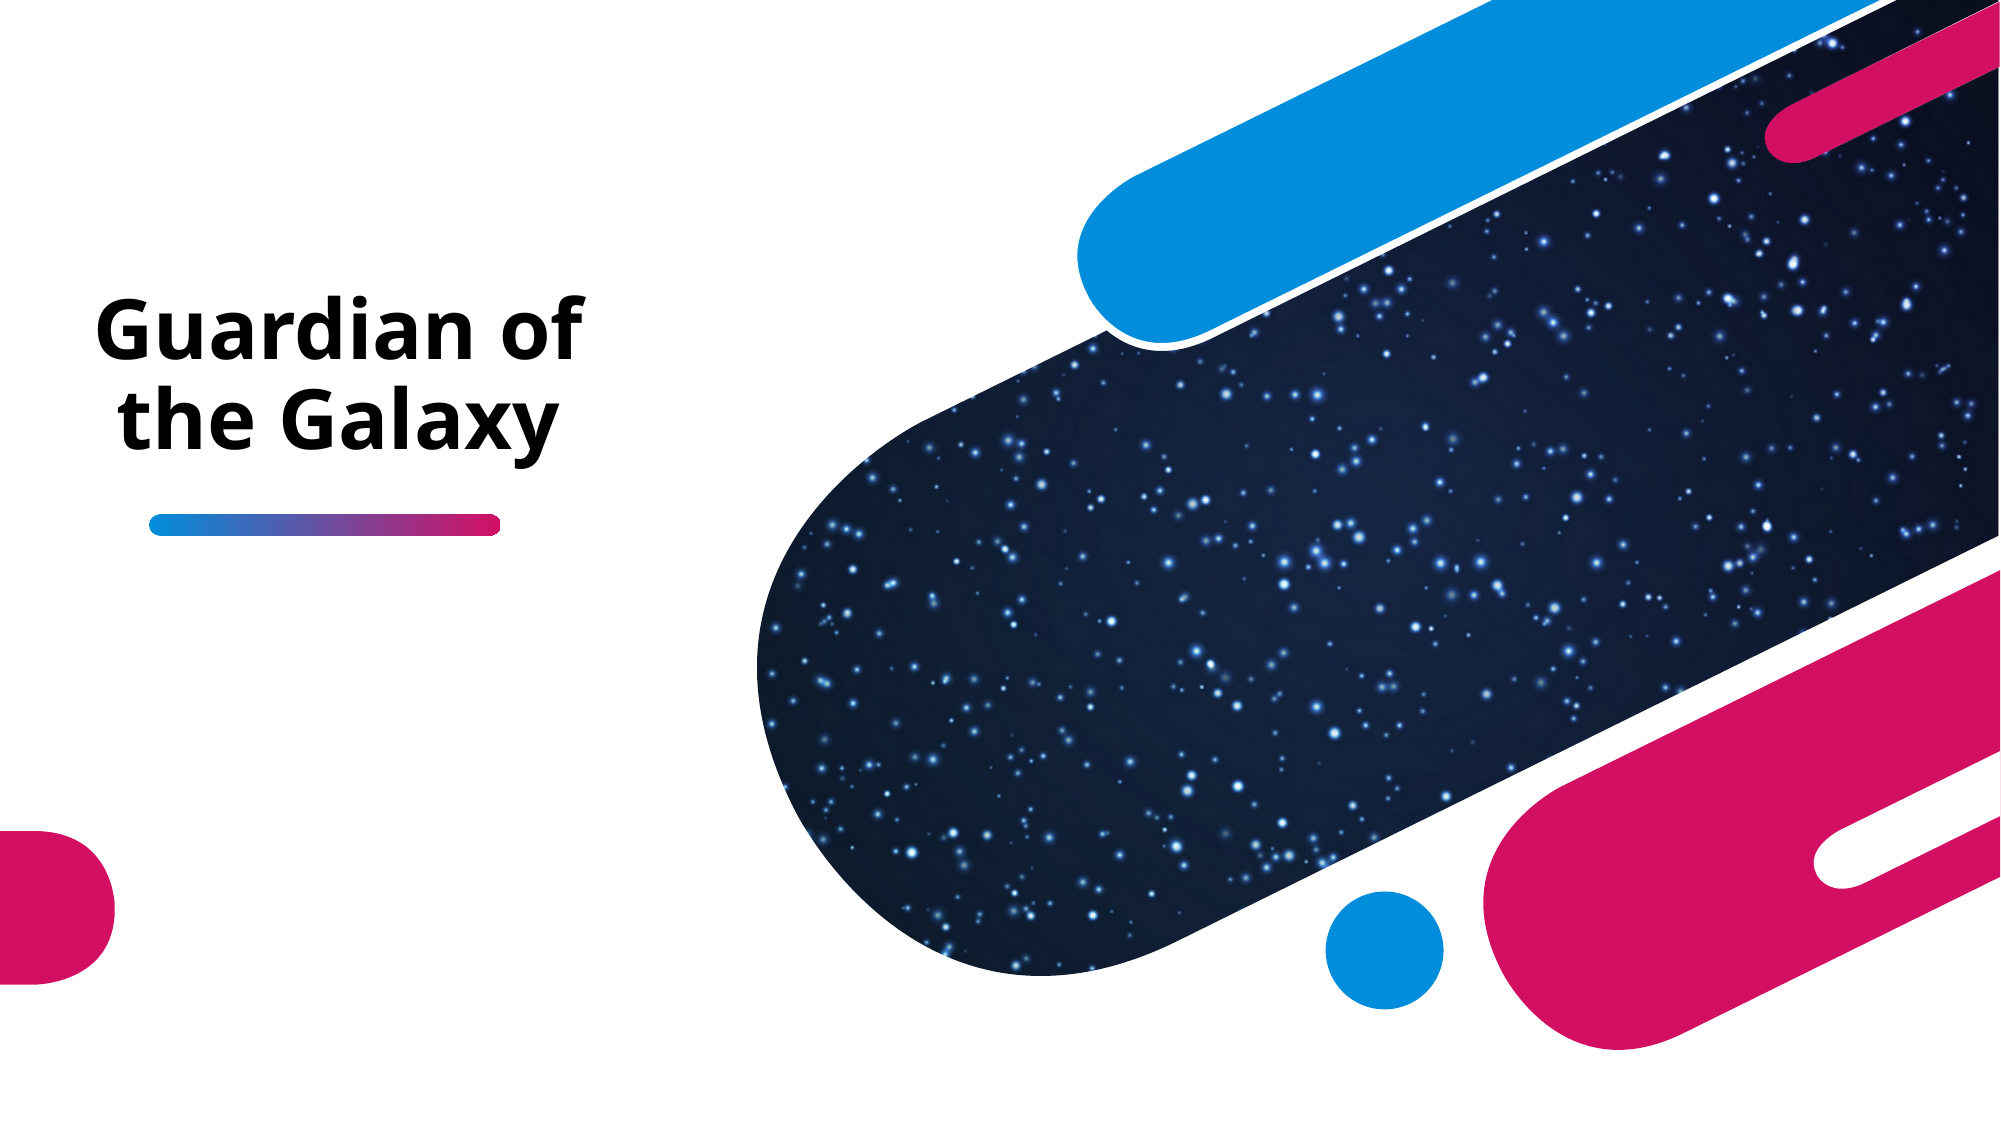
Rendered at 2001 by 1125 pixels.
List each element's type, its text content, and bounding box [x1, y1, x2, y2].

title Guardian of the Galaxy [0, 198, 677, 557]
picture [756, 0, 2001, 976]
